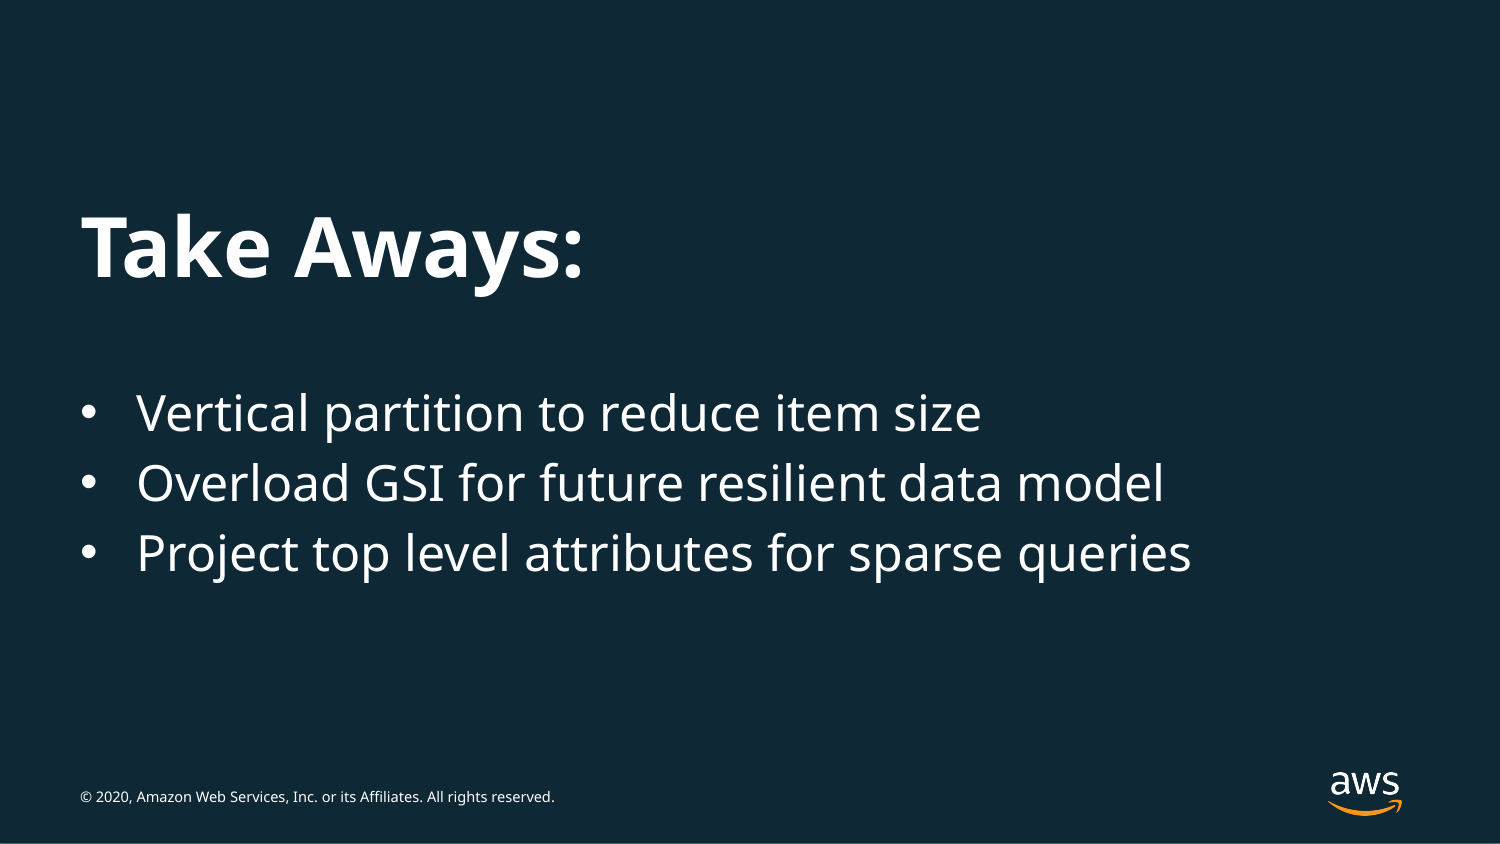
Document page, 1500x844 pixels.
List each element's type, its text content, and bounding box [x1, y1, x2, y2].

title Take Aways: [65, 167, 1444, 321]
list Vertical partition to reduce item size Overload GSI for future resilient data model Project top level attributes for sparse queries [65, 373, 1245, 677]
picture [1328, 772, 1402, 816]
